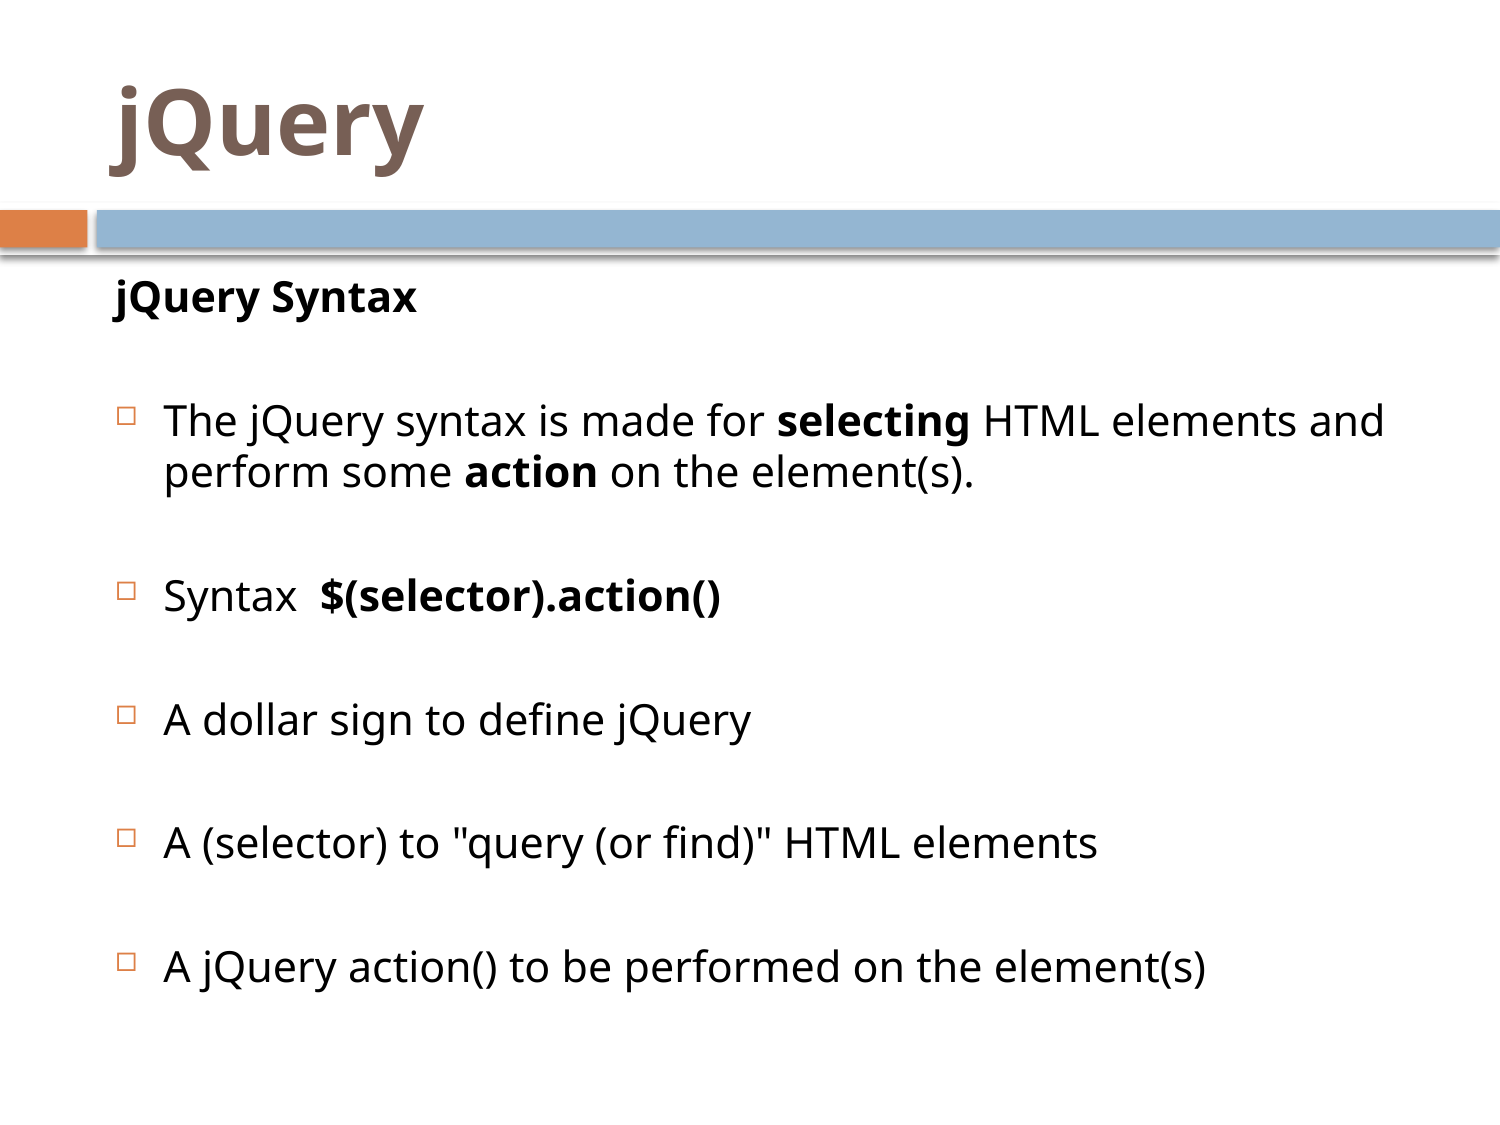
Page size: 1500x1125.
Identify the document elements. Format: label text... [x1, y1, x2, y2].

title jQuery [100, 37, 1438, 200]
list jQuery Syntax The jQuery syntax is made for selecting HTML elements and perform some action on the element(s). Syntax $(selector).action() A dollar sign to define jQuery A (selector) to "query (or find)" HTML elements A jQuery action() to be performed on the element(s) [100, 262, 1438, 1000]
